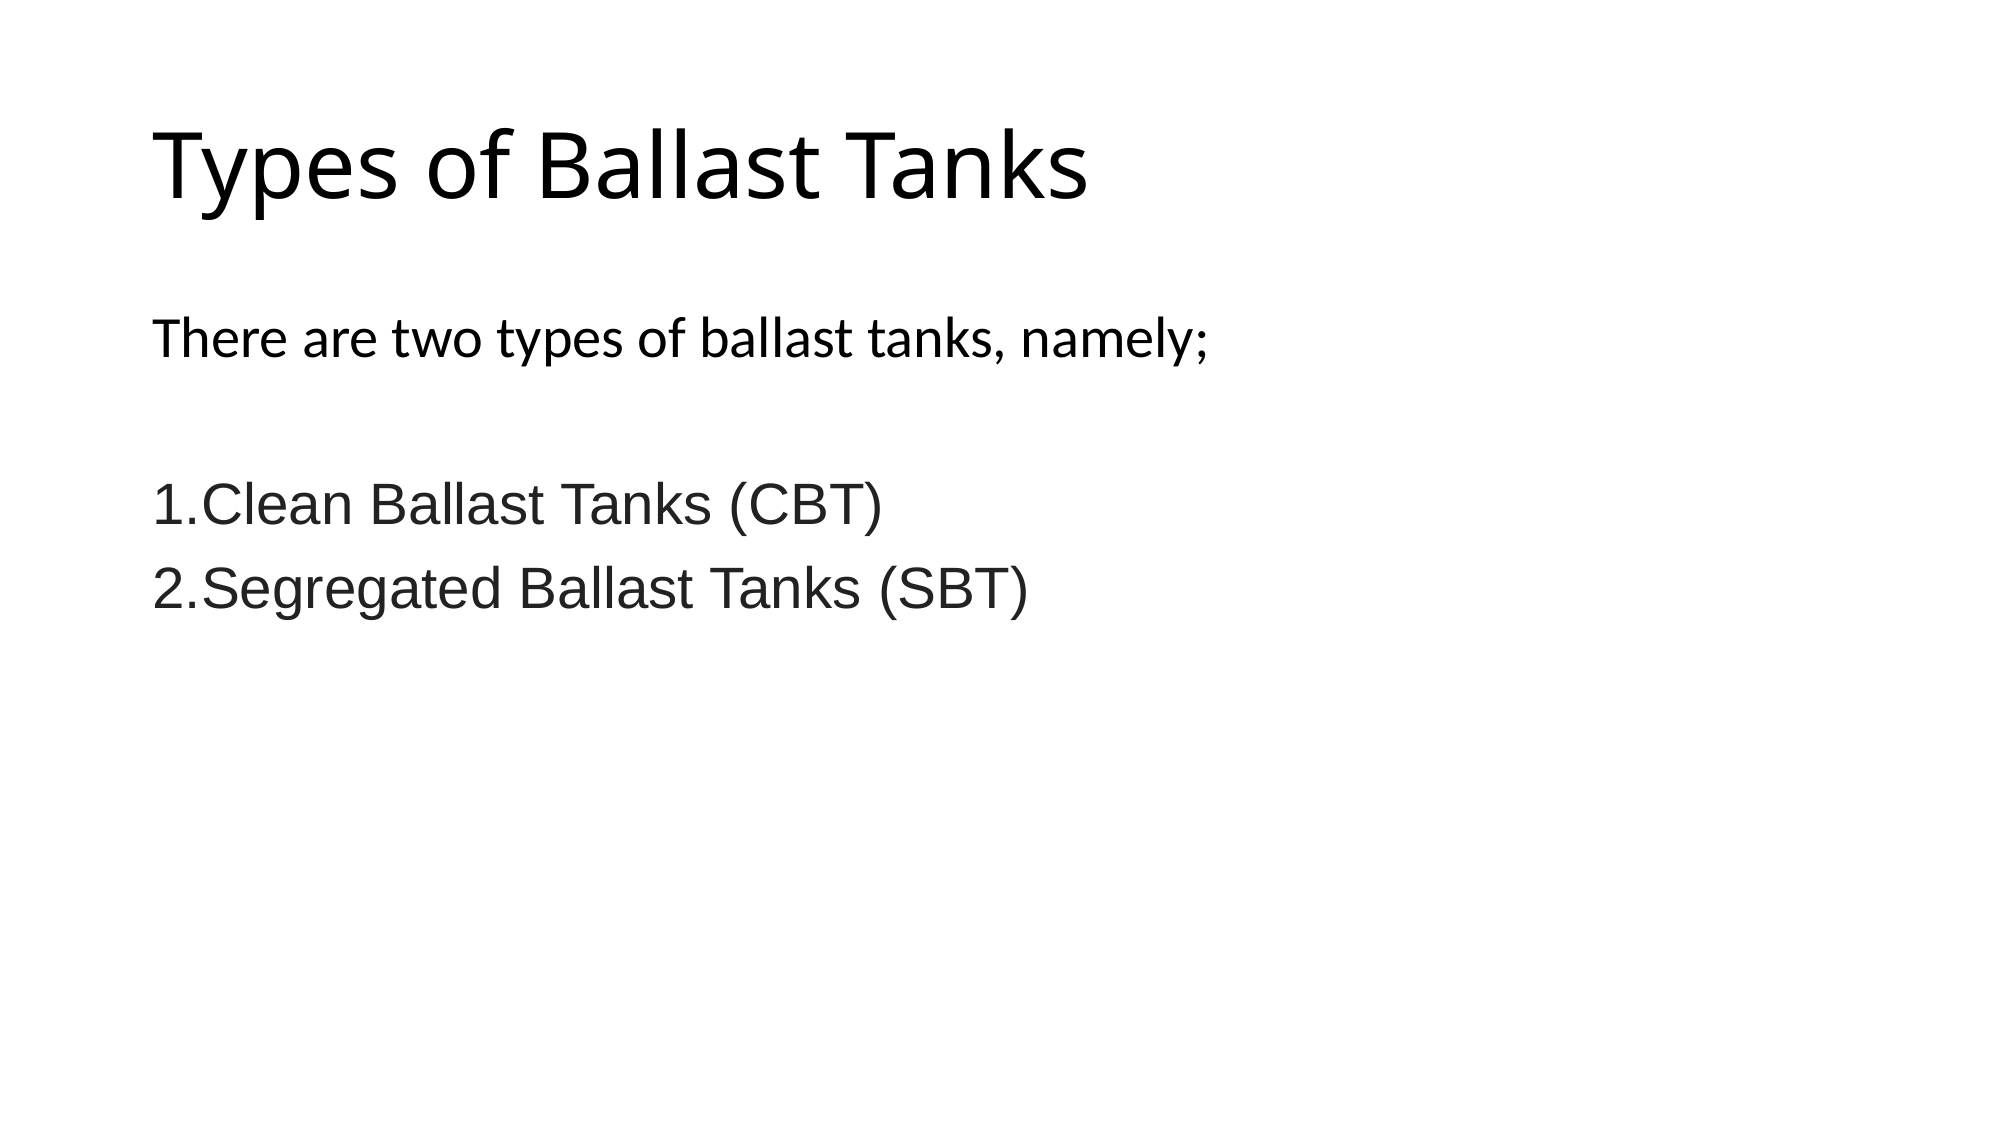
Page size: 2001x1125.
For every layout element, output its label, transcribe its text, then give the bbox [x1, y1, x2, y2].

title Types of Ballast Tanks [137, 59, 1863, 278]
list There are two types of ballast tanks, namely; Clean Ballast Tanks (CBT) Segregated Ballast Tanks (SBT) [137, 299, 1863, 1014]
